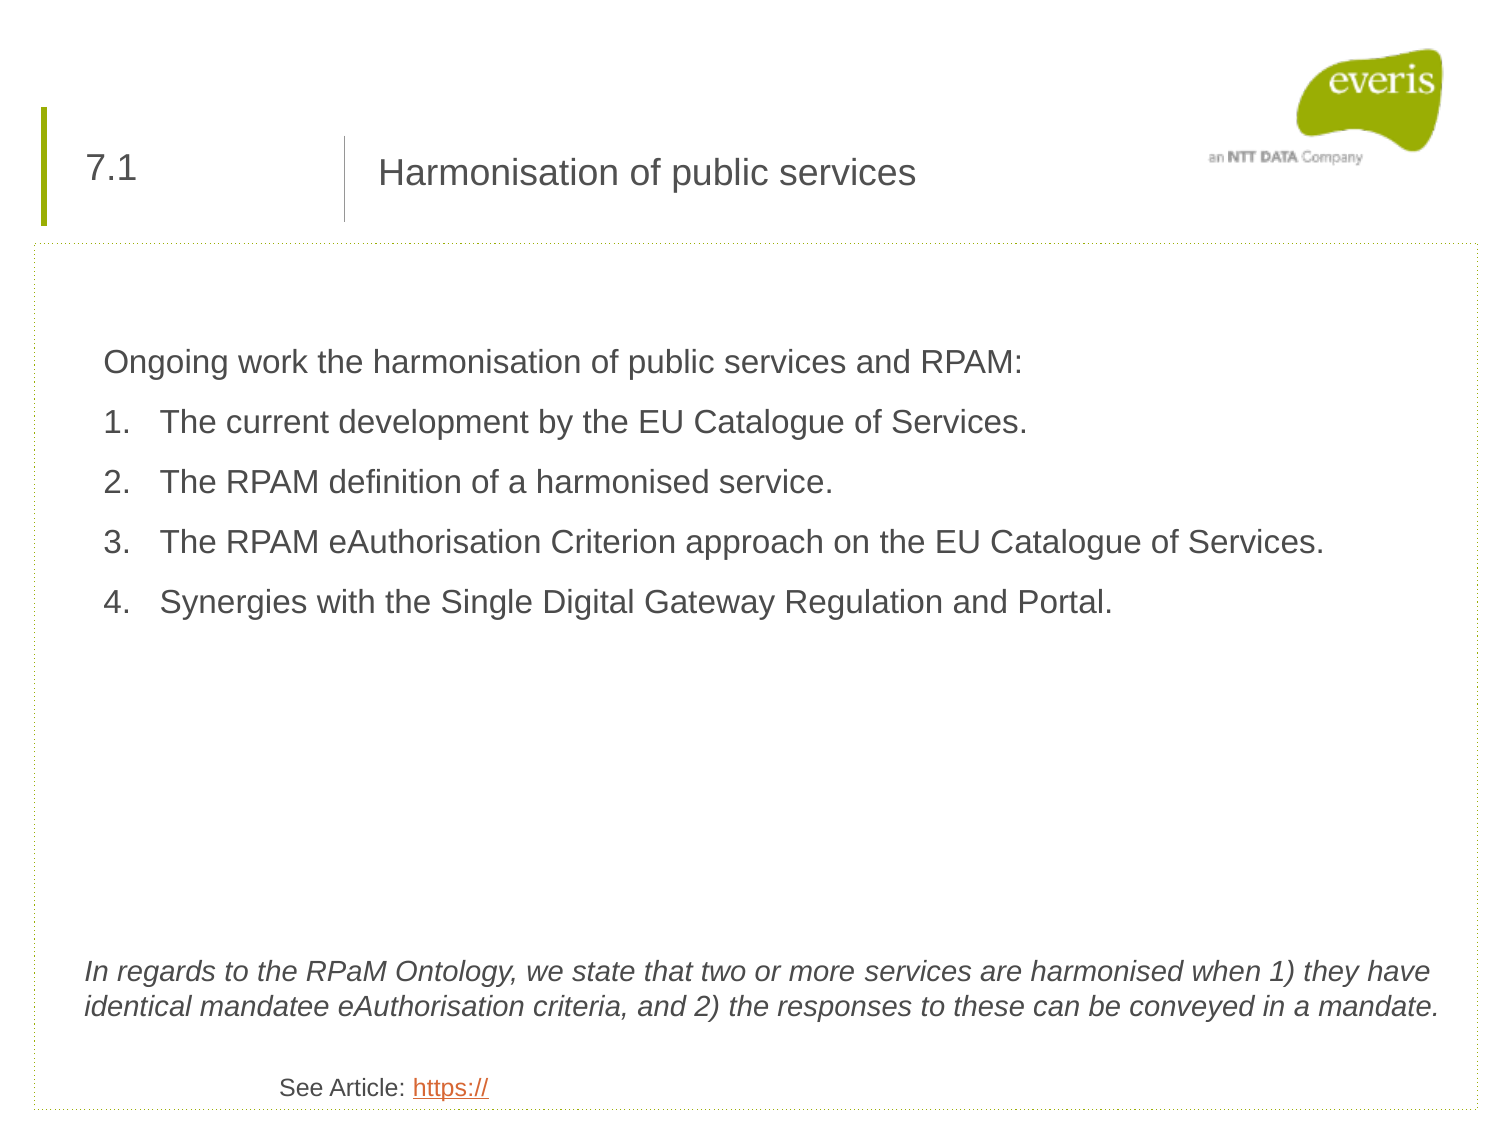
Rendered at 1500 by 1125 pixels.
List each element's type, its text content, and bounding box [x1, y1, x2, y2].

picture [1199, 27, 1453, 186]
text_box Ongoing work the harmonisation of public services and RPAM: The current development by the EU Catalogue of Services. The RPAM definition of a harmonised service. The RPAM eAuthorisation Criterion approach on the EU Catalogue of Services. Synergies with the Single Digital Gateway Regulation and Portal. [88, 313, 1430, 628]
list Harmonisation of public services [363, 145, 1201, 203]
list 7.1 [70, 140, 306, 210]
text_box See Article: https://github.com/everis-rpam/RPaM-Ontology/wiki/Harmonised-services [34, 1064, 1478, 1109]
text_box [34, 243, 1478, 1064]
text_box In regards to the RPaM Ontology, we state that two or more services are harmonised when 1) they have identical mandatee eAuthorisation criteria, and 2) the responses to these can be conveyed in a mandate. [69, 945, 1478, 1030]
